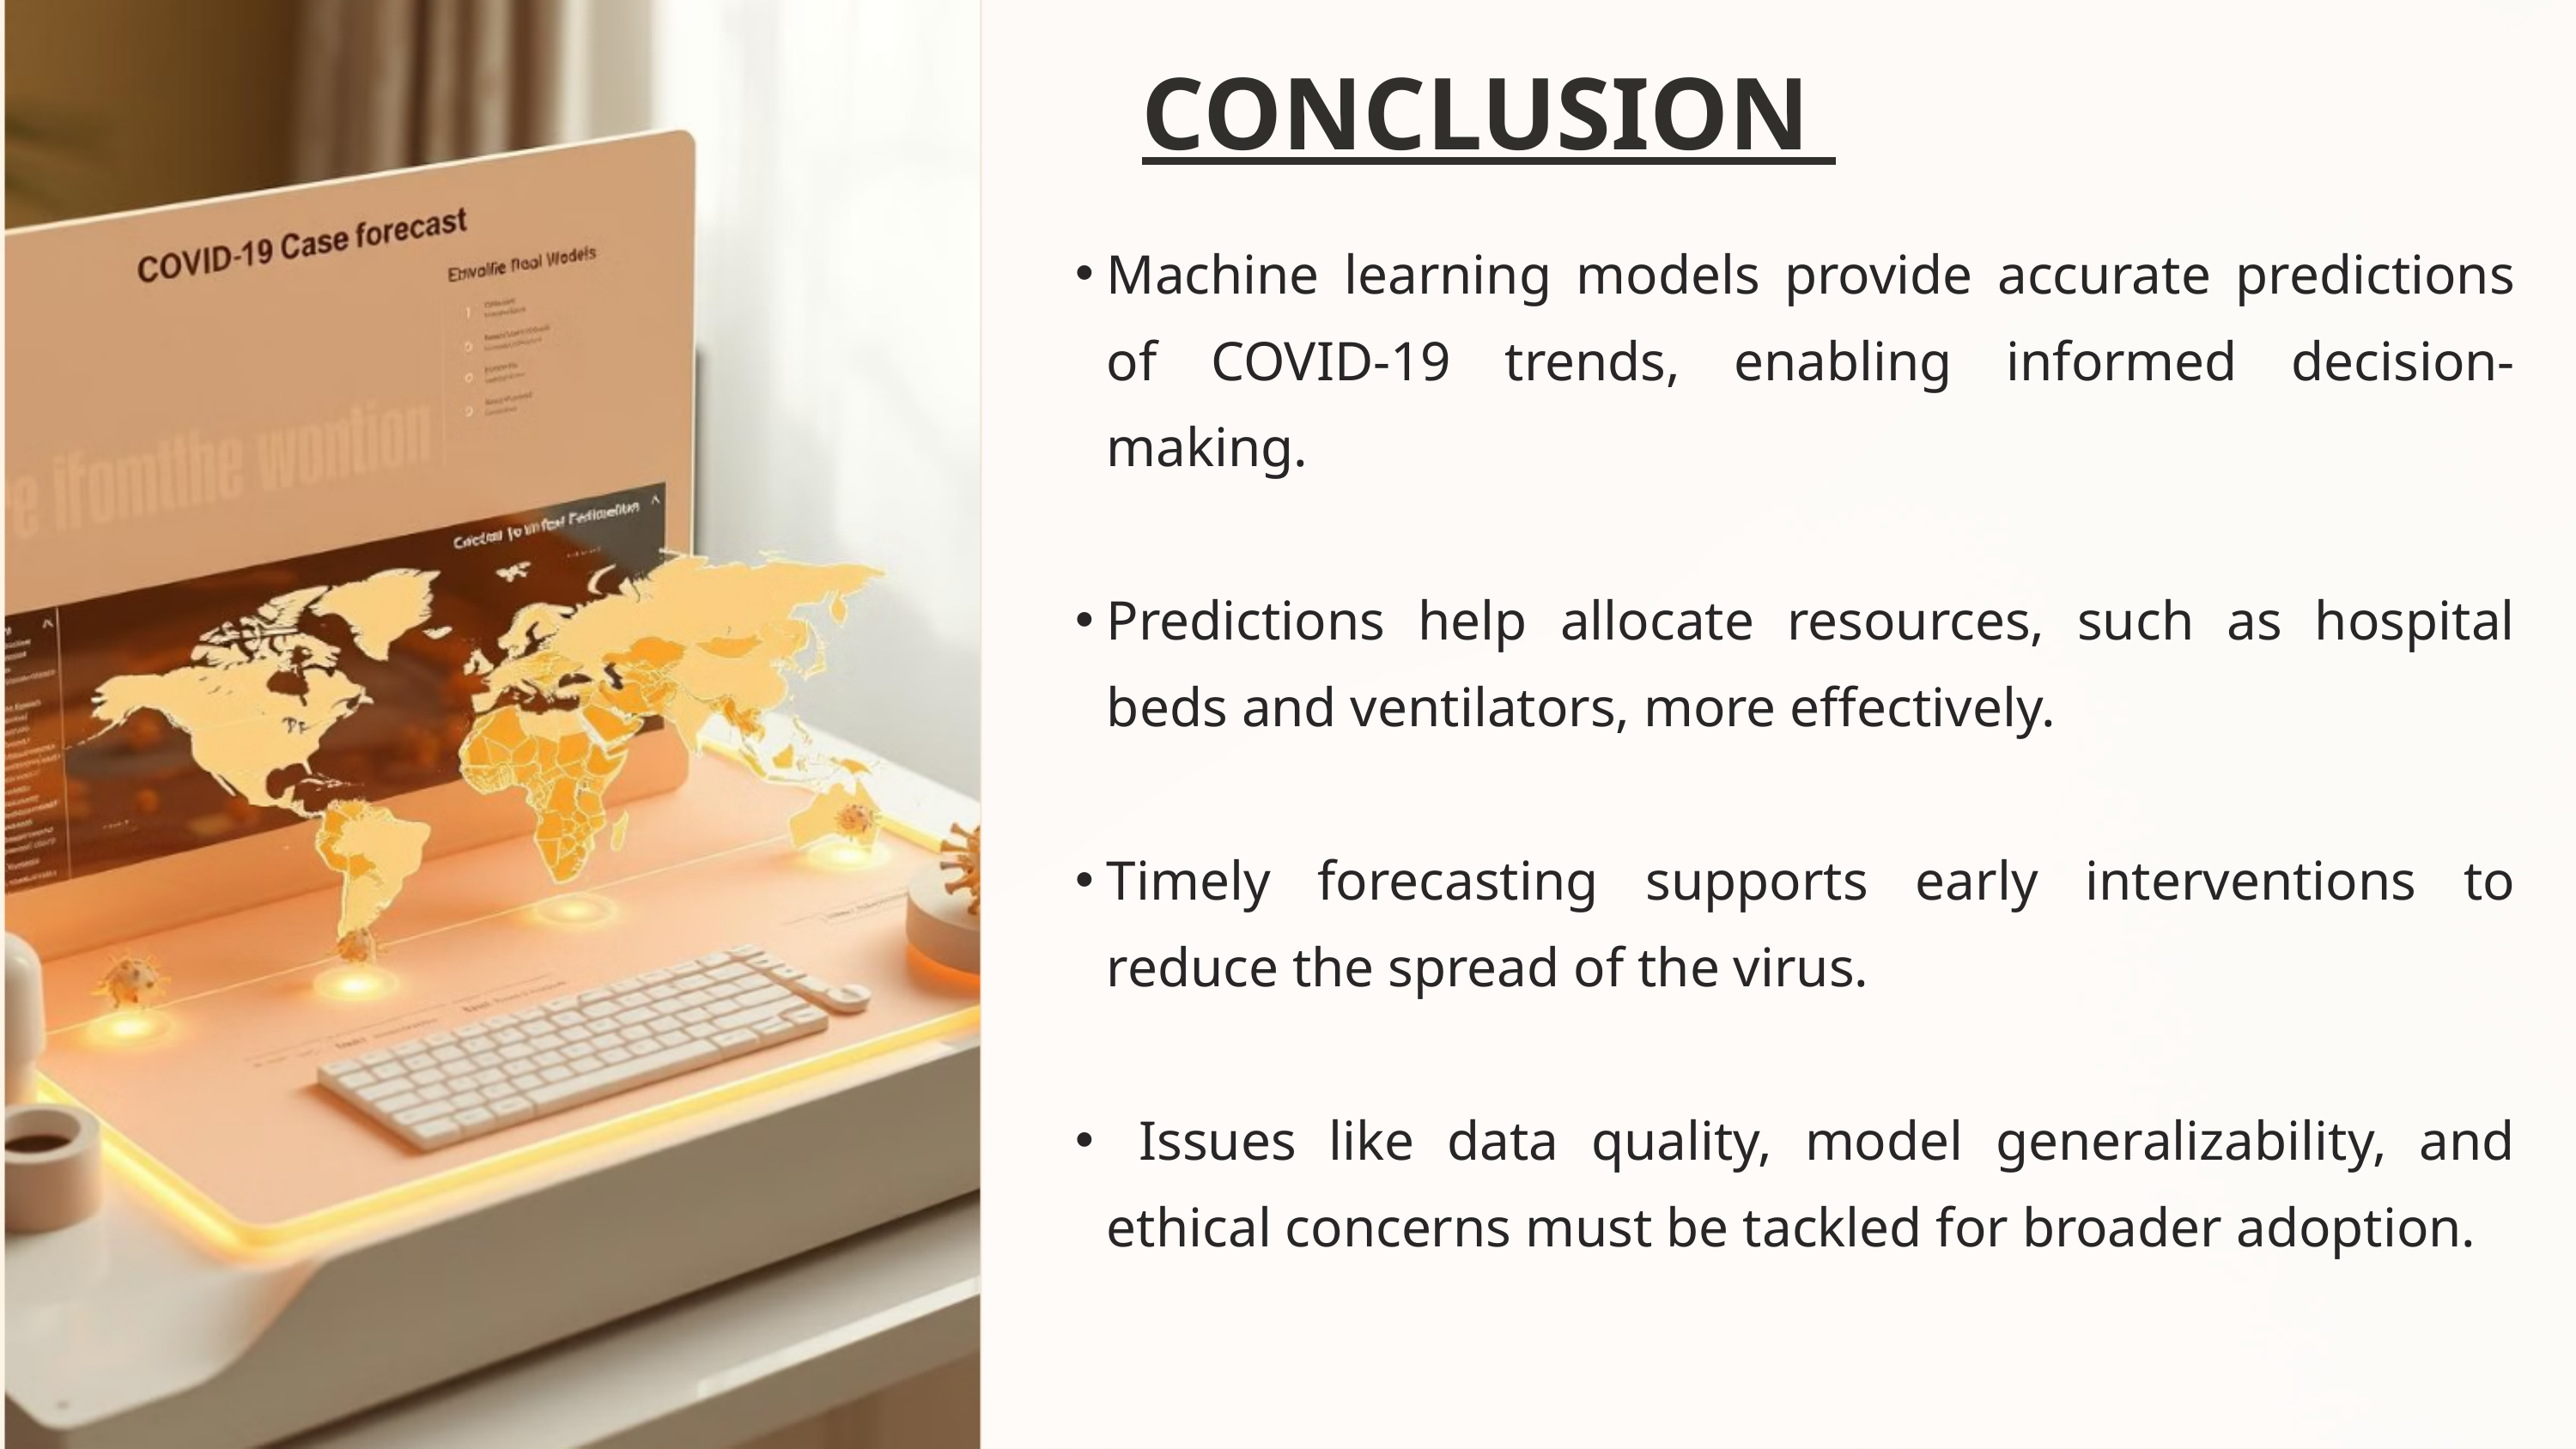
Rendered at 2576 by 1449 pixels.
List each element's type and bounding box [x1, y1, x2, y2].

text_box [0, 0, 2576, 1449]
